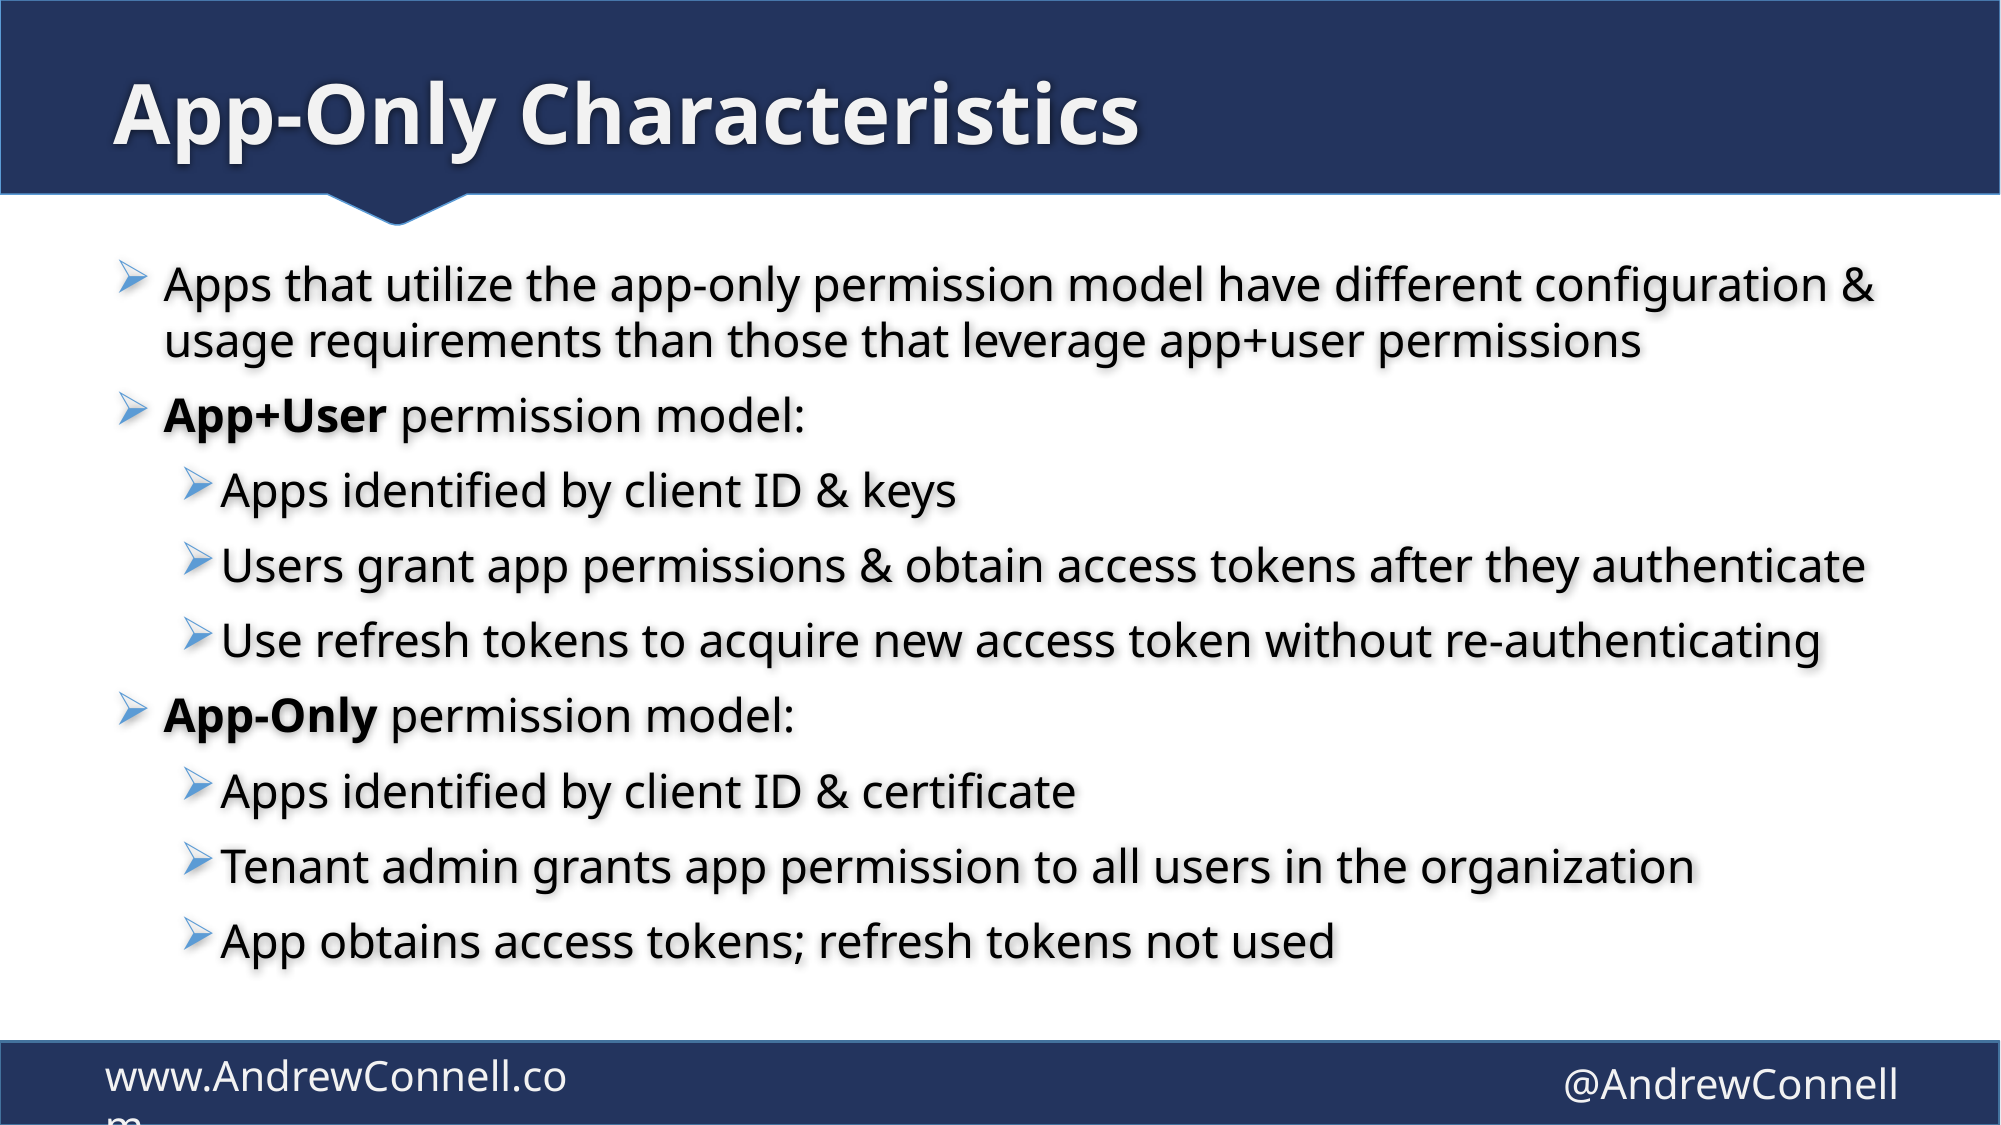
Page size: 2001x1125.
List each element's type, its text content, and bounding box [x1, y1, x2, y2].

title App-Only Characteristics [98, 9, 1902, 169]
list Apps that utilize the app-only permission model have different configuration & usage requirements than those that leverage app+user permissions App+User permission model: Apps identified by client ID & keys Users grant app permissions & obtain access tokens after they authenticate Use refresh tokens to acquire new access token without re-authenticating App-Only permission model: Apps identified by client ID & certificate Tenant admin grants app permission to all users in the organization App obtains access tokens; refresh tokens not used [99, 247, 1900, 1027]
